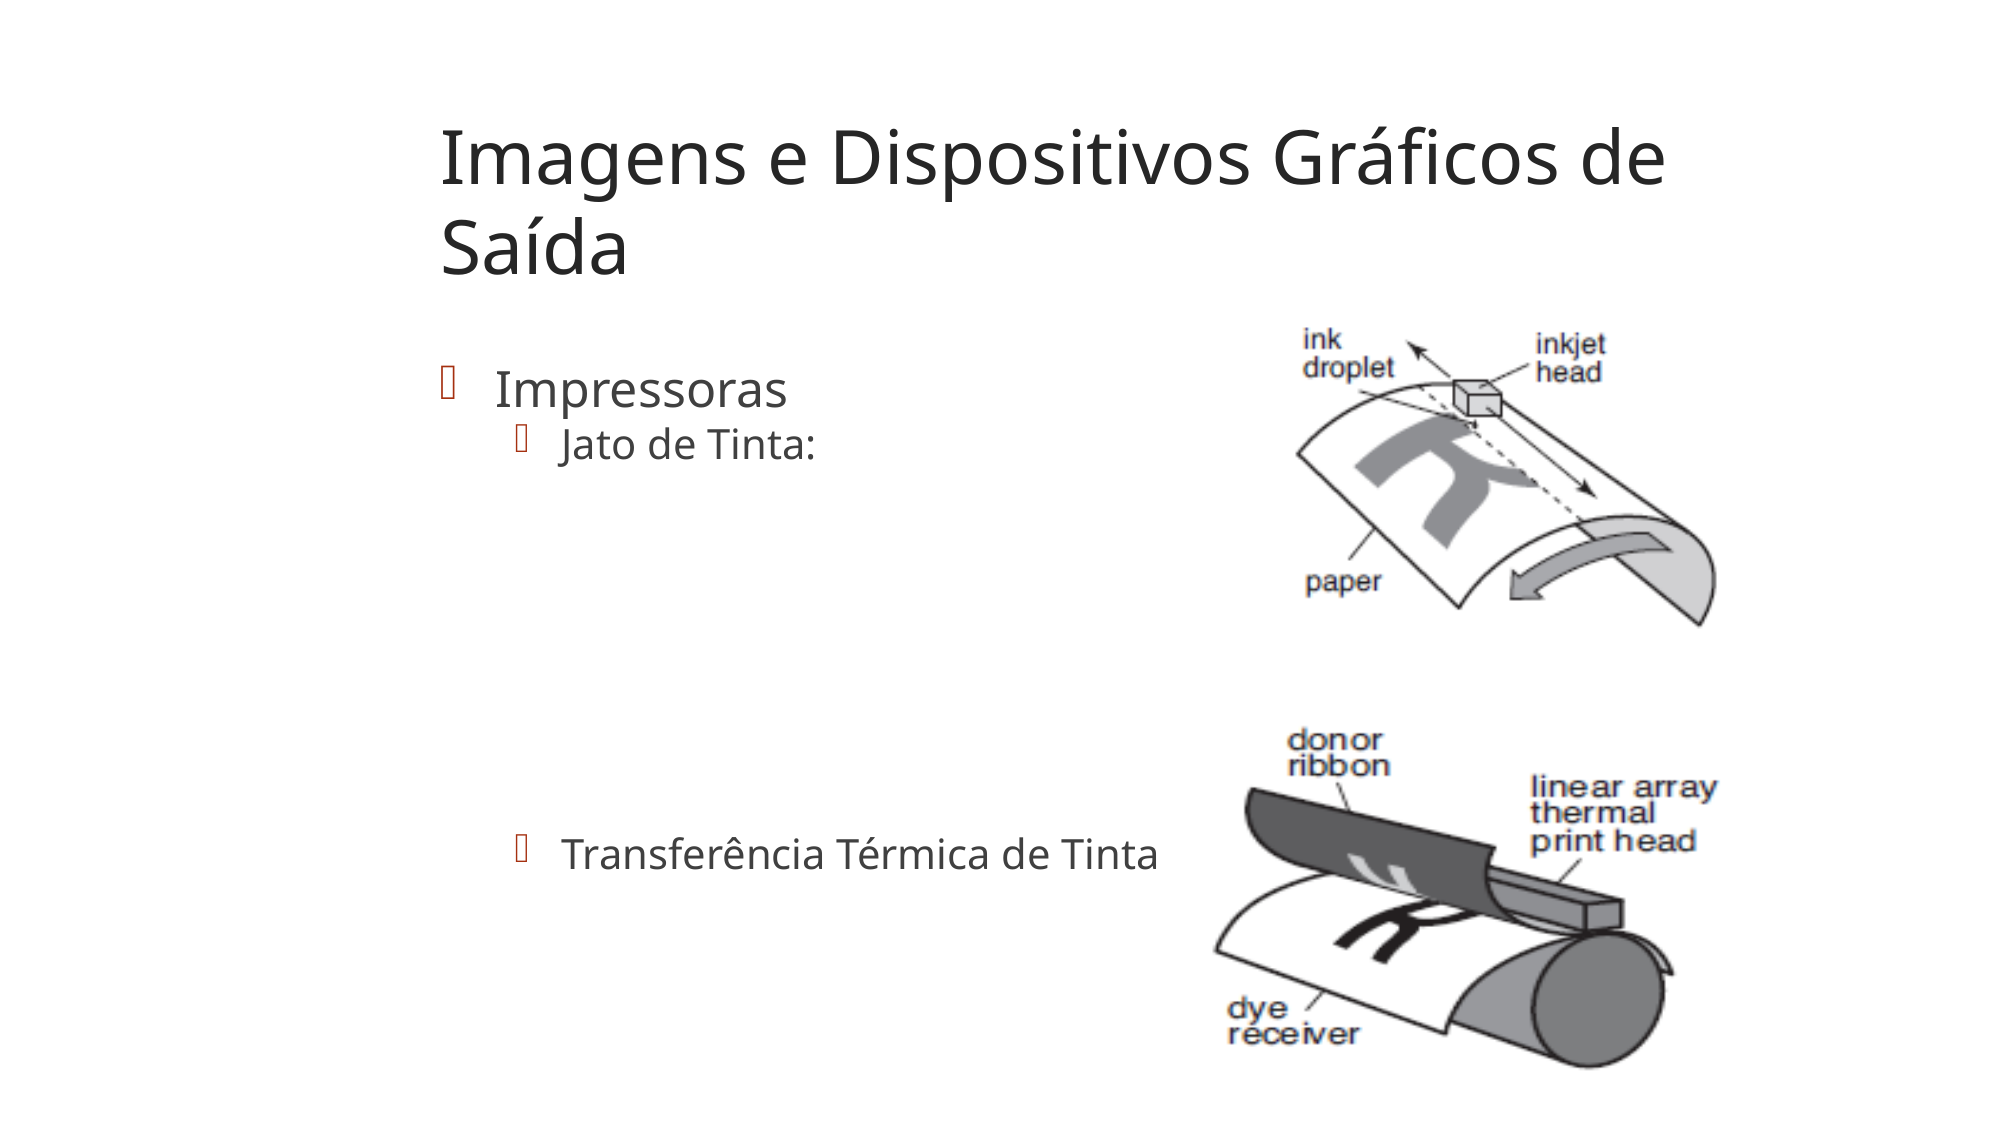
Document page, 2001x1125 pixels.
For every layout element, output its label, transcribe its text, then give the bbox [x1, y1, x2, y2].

picture [1197, 687, 1740, 1085]
picture [1197, 251, 1740, 634]
text_box Impressoras Jato de Tinta: Transferência Térmica de Tinta [424, 350, 1888, 970]
text_box Imagens e Dispositivos Gráficos de Saída [425, 102, 1888, 313]
